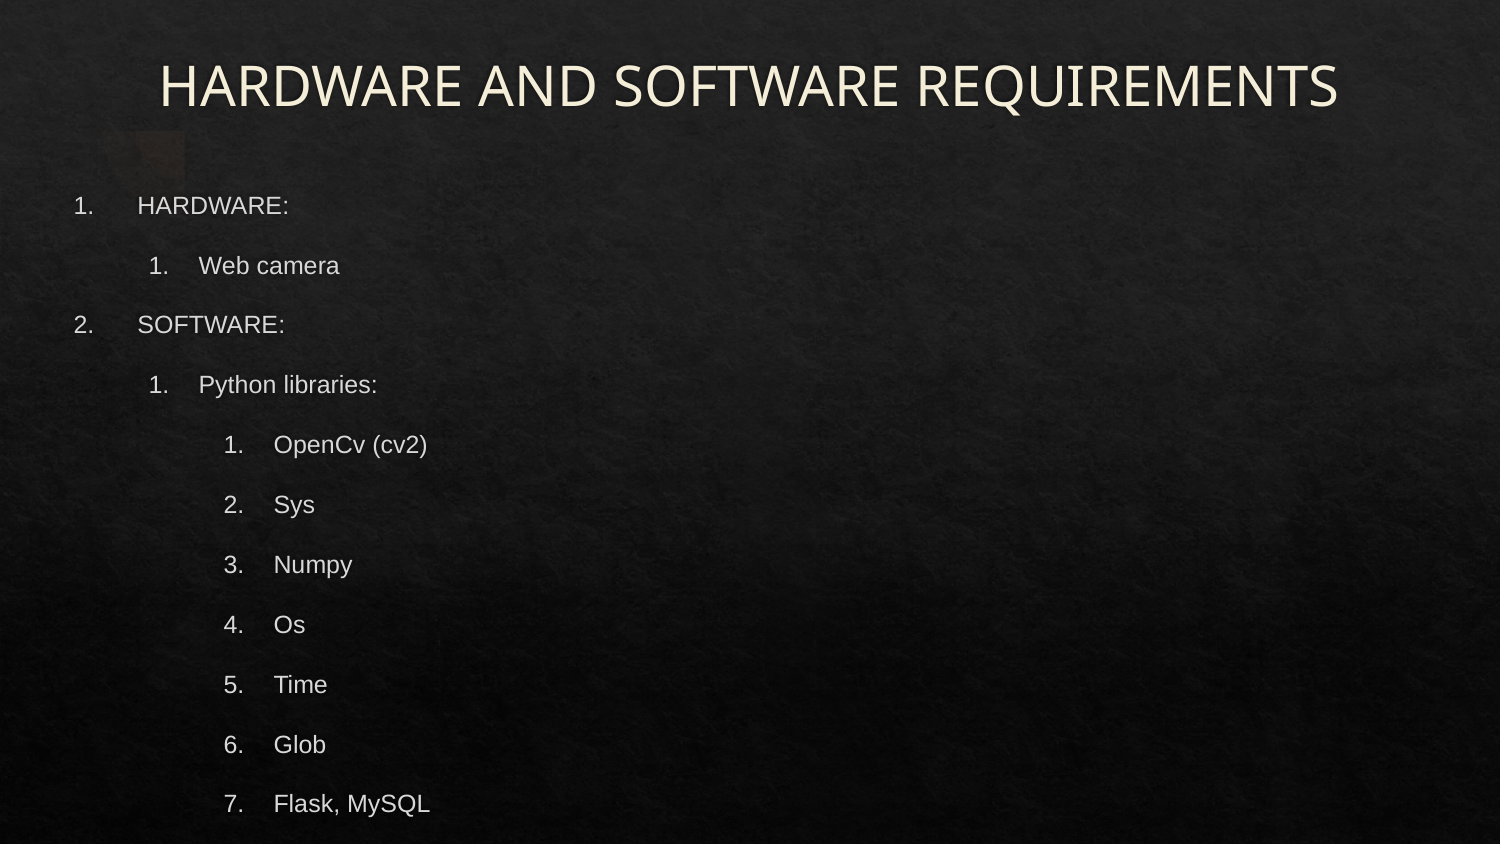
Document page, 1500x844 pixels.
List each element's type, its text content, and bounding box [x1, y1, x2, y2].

picture [0, 0, 1500, 844]
title HARDWARE AND SOFTWARE REQUIREMENTS [49, 42, 1449, 140]
list HARDWARE: Web camera SOFTWARE: Python libraries: OpenCv (cv2) Sys Numpy Os Time Glob Flask, MySQL [33, 144, 1480, 819]
